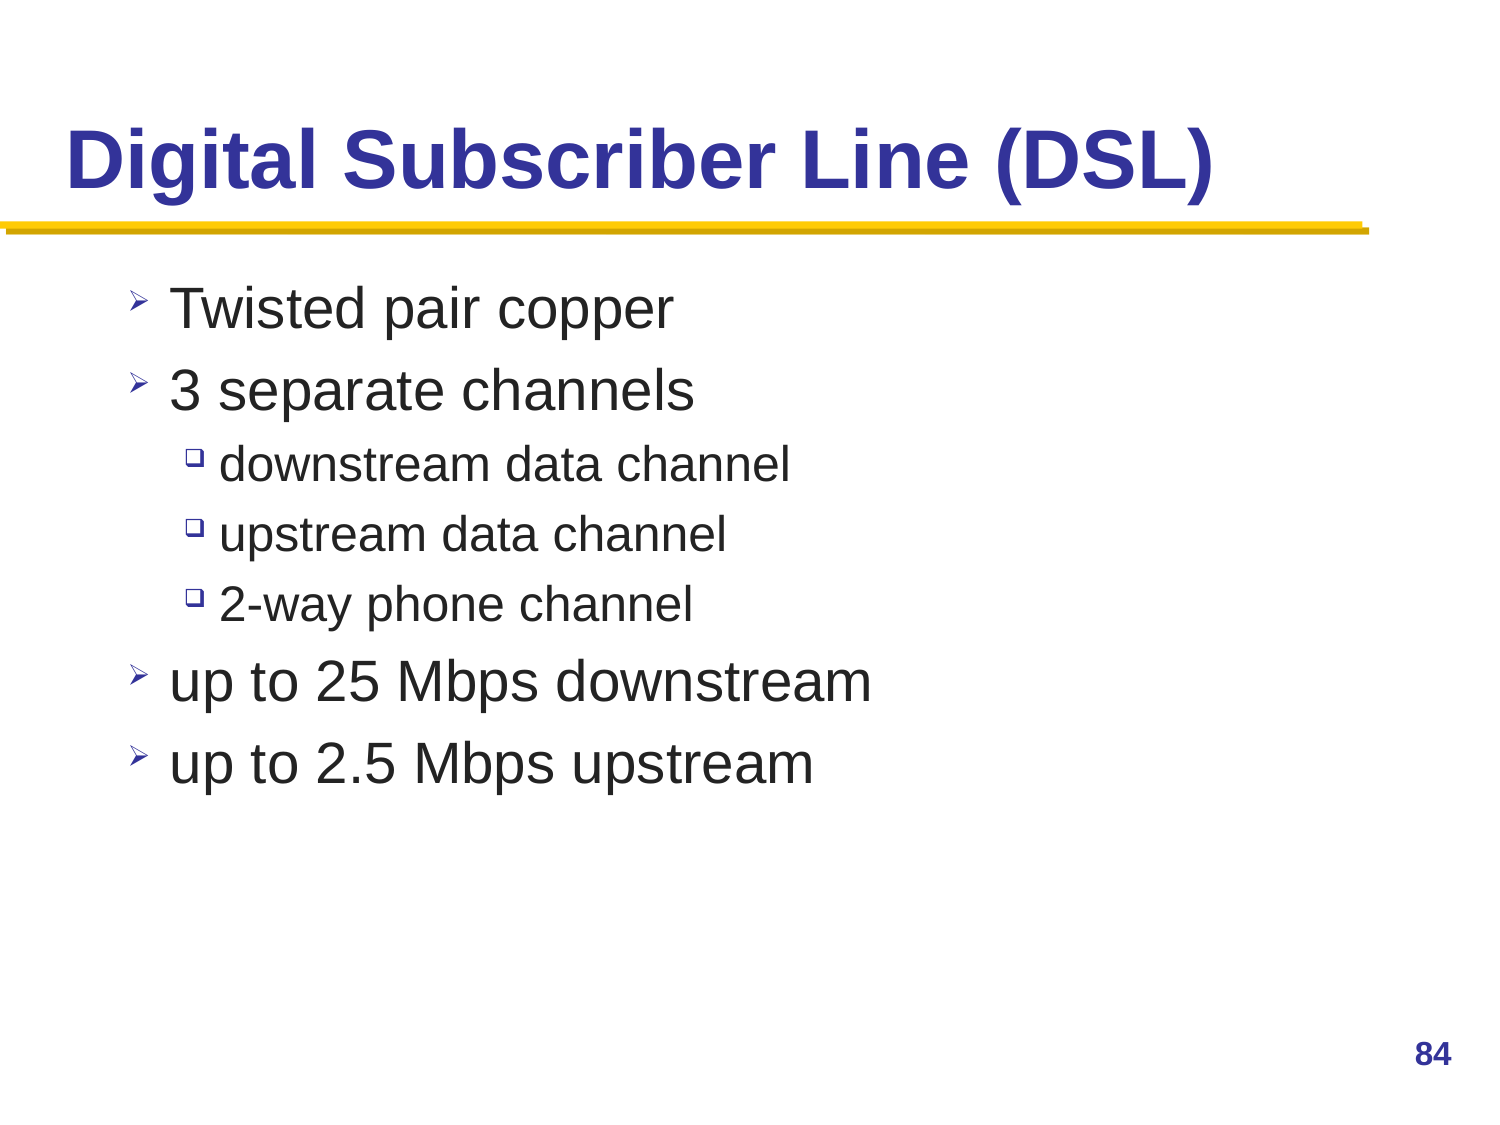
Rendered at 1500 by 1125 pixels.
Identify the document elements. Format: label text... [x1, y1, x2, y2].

slide_number 84 [1400, 1025, 1500, 1100]
title Digital Subscriber Line (DSL) [49, 24, 1451, 213]
list Twisted pair copper 3 separate channels downstream data channel upstream data channel 2-way phone channel up to 25 Mbps downstream up to 2.5 Mbps upstream [112, 262, 1413, 988]
